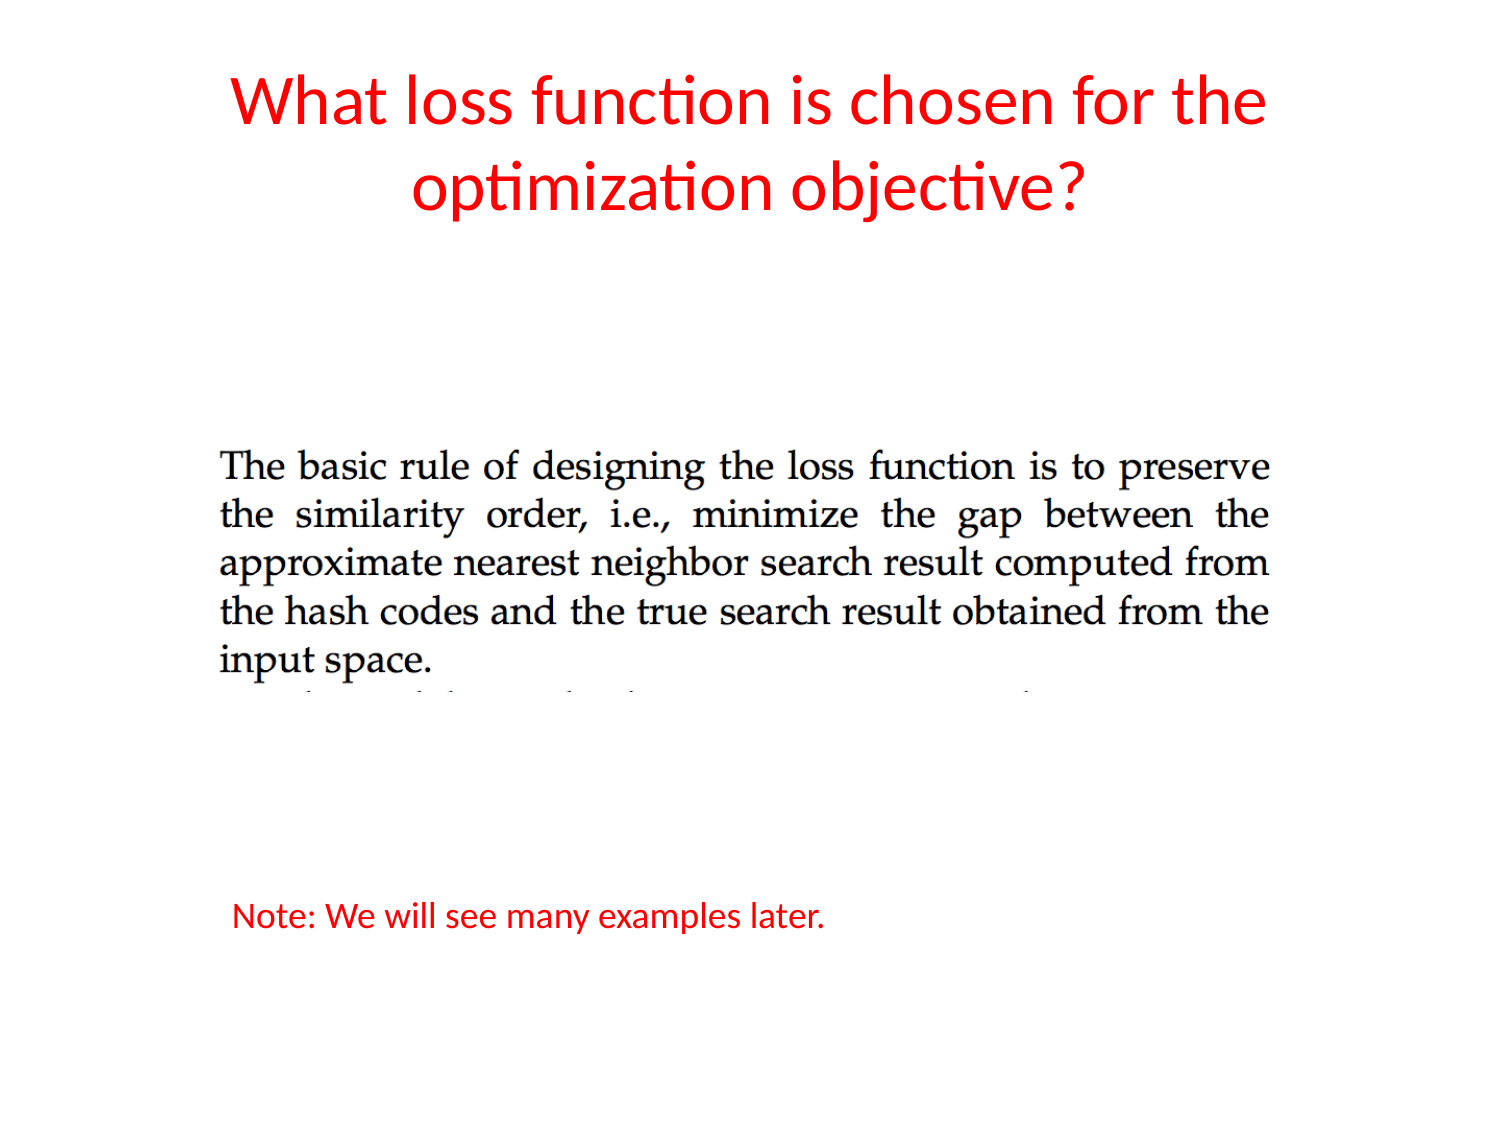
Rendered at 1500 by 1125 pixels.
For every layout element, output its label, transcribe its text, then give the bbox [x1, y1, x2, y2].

title What loss function is chosen for the optimization objective? [75, 45, 1425, 233]
picture [208, 433, 1292, 692]
text_box Note: We will see many examples later. [217, 883, 842, 943]
